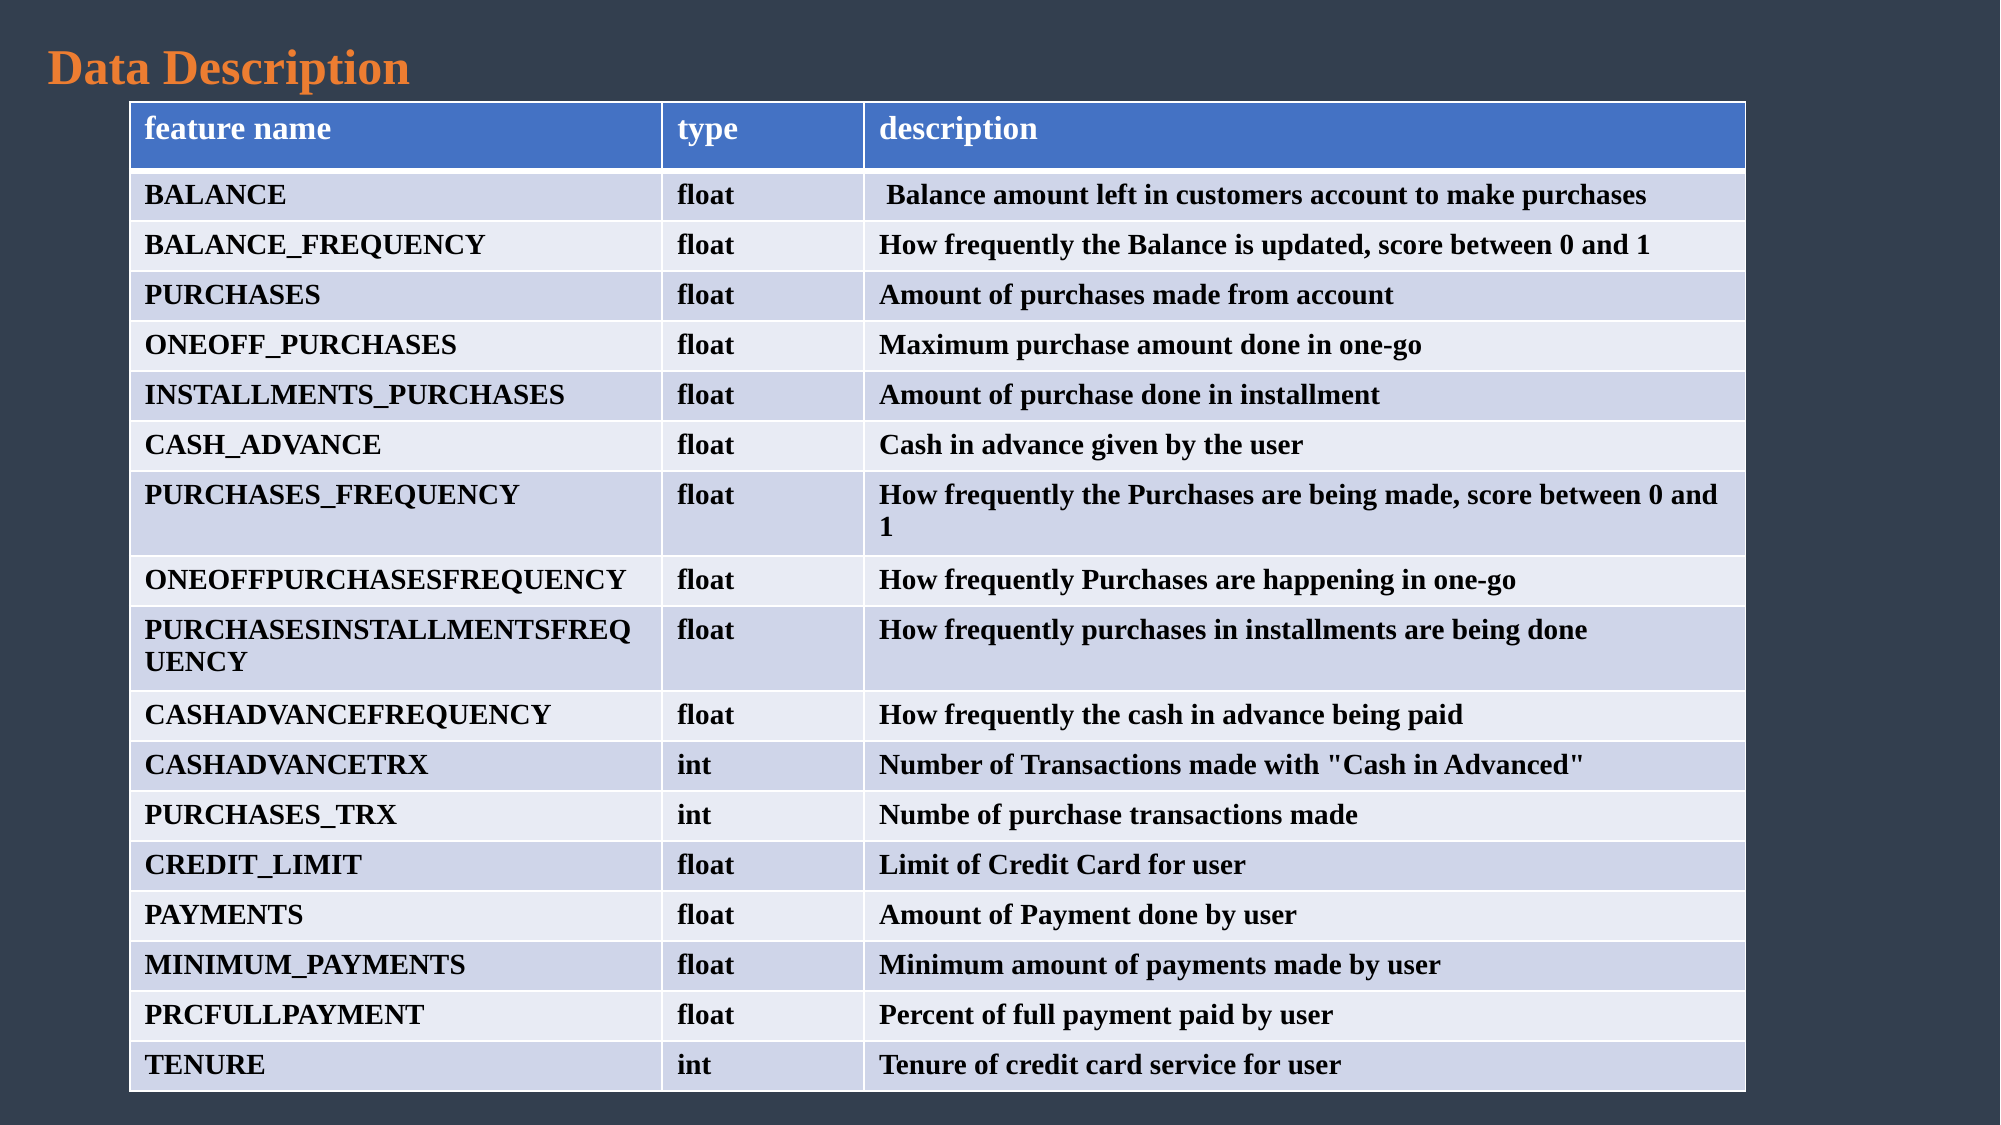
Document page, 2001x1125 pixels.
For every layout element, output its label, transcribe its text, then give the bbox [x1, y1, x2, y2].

table_cell BALANCE_FREQUENCY [131, 222, 661, 270]
table_cell Number of Transactions made with "Cash in Advanced" [865, 742, 1745, 790]
table_cell float [663, 992, 863, 1040]
table_cell PURCHASES_FREQUENCY [131, 472, 661, 555]
table_cell float [663, 607, 863, 690]
table_cell float [663, 557, 863, 605]
table_cell CASH_ADVANCE [131, 422, 661, 470]
table_cell Balance amount left in customers account to make purchases [865, 174, 1745, 220]
table_cell float [663, 174, 863, 220]
table_cell Amount of purchases made from account [865, 272, 1745, 320]
table_cell How frequently the cash in advance being paid [865, 692, 1745, 740]
table_cell ONEOFFPURCHASESFREQUENCY [131, 557, 661, 605]
table_cell float [663, 422, 863, 470]
table_cell Amount of Payment done by user [865, 892, 1745, 940]
text_box Data Description [32, 26, 446, 102]
table_cell float [663, 892, 863, 940]
table_cell PURCHASESINSTALLMENTSFREQUENCY [131, 607, 661, 690]
table_cell Tenure of credit card service for user [865, 1042, 1745, 1090]
table_cell Limit of Credit Card for user [865, 842, 1745, 890]
table_cell float [663, 322, 863, 370]
table_cell float [663, 222, 863, 270]
table_cell float [663, 472, 863, 555]
table_cell MINIMUM_PAYMENTS [131, 942, 661, 990]
table_cell float [663, 692, 863, 740]
table_cell Minimum amount of payments made by user [865, 942, 1745, 990]
table_cell How frequently purchases in installments are being done [865, 607, 1745, 690]
table_cell ONEOFF_PURCHASES [131, 322, 661, 370]
table_cell PURCHASES [131, 272, 661, 320]
table_cell float [663, 372, 863, 420]
table_cell Cash in advance given by the user [865, 422, 1745, 470]
table_cell Maximum purchase amount done in one-go [865, 322, 1745, 370]
table_cell float [663, 942, 863, 990]
table_cell How frequently Purchases are happening in one-go [865, 557, 1745, 605]
table_cell int [663, 792, 863, 840]
table_cell INSTALLMENTS_PURCHASES [131, 372, 661, 420]
table_cell PURCHASES_TRX [131, 792, 661, 840]
table_cell PAYMENTS [131, 892, 661, 940]
table_cell CASHADVANCETRX [131, 742, 661, 790]
table_cell float [663, 272, 863, 320]
table_cell How frequently the Balance is updated, score between 0 and 1 [865, 222, 1745, 270]
table_cell Percent of full payment paid by user [865, 992, 1745, 1040]
table_cell CASHADVANCEFREQUENCY [131, 692, 661, 740]
table_header feature name [131, 103, 661, 168]
table_cell int [663, 1042, 863, 1090]
table_cell Numbe of purchase transactions made [865, 792, 1745, 840]
table_cell int [663, 742, 863, 790]
table_cell How frequently the Purchases are being made, score between 0 and 1 [865, 472, 1745, 555]
table_cell CREDIT_LIMIT [131, 842, 661, 890]
table_cell PRCFULLPAYMENT [131, 992, 661, 1040]
table_cell float [663, 842, 863, 890]
table_header type [663, 103, 863, 168]
table_cell BALANCE [131, 174, 661, 220]
table_cell TENURE [131, 1042, 661, 1090]
table_header description [865, 103, 1745, 168]
table_cell Amount of purchase done in installment [865, 372, 1745, 420]
